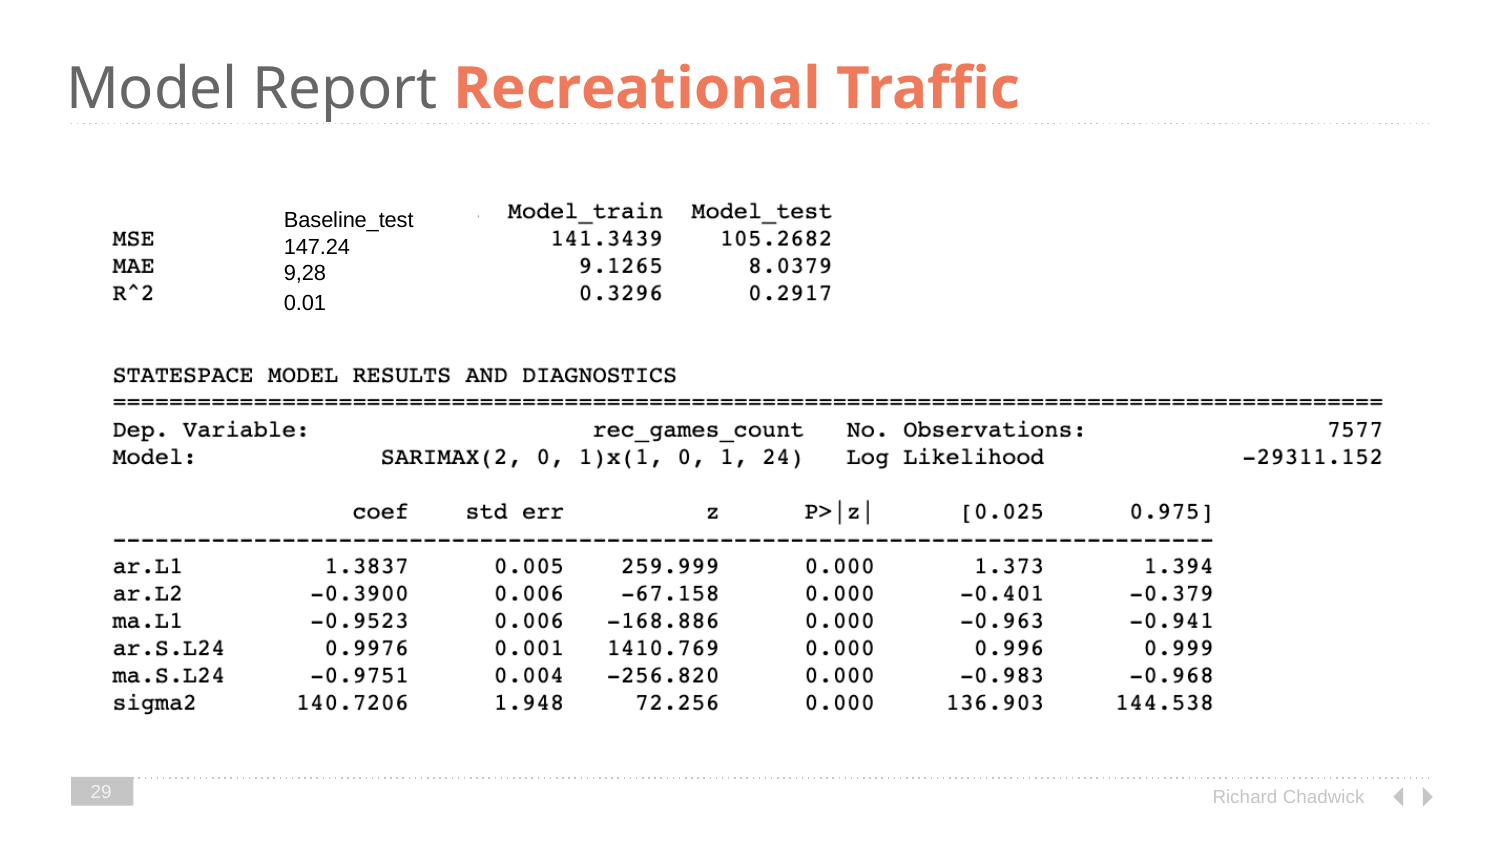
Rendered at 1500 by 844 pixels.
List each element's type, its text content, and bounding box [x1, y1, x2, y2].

picture [106, 190, 1436, 756]
slide_number ‹#› [71, 776, 131, 806]
title Model Report Recreational Traffic [51, 35, 1449, 112]
